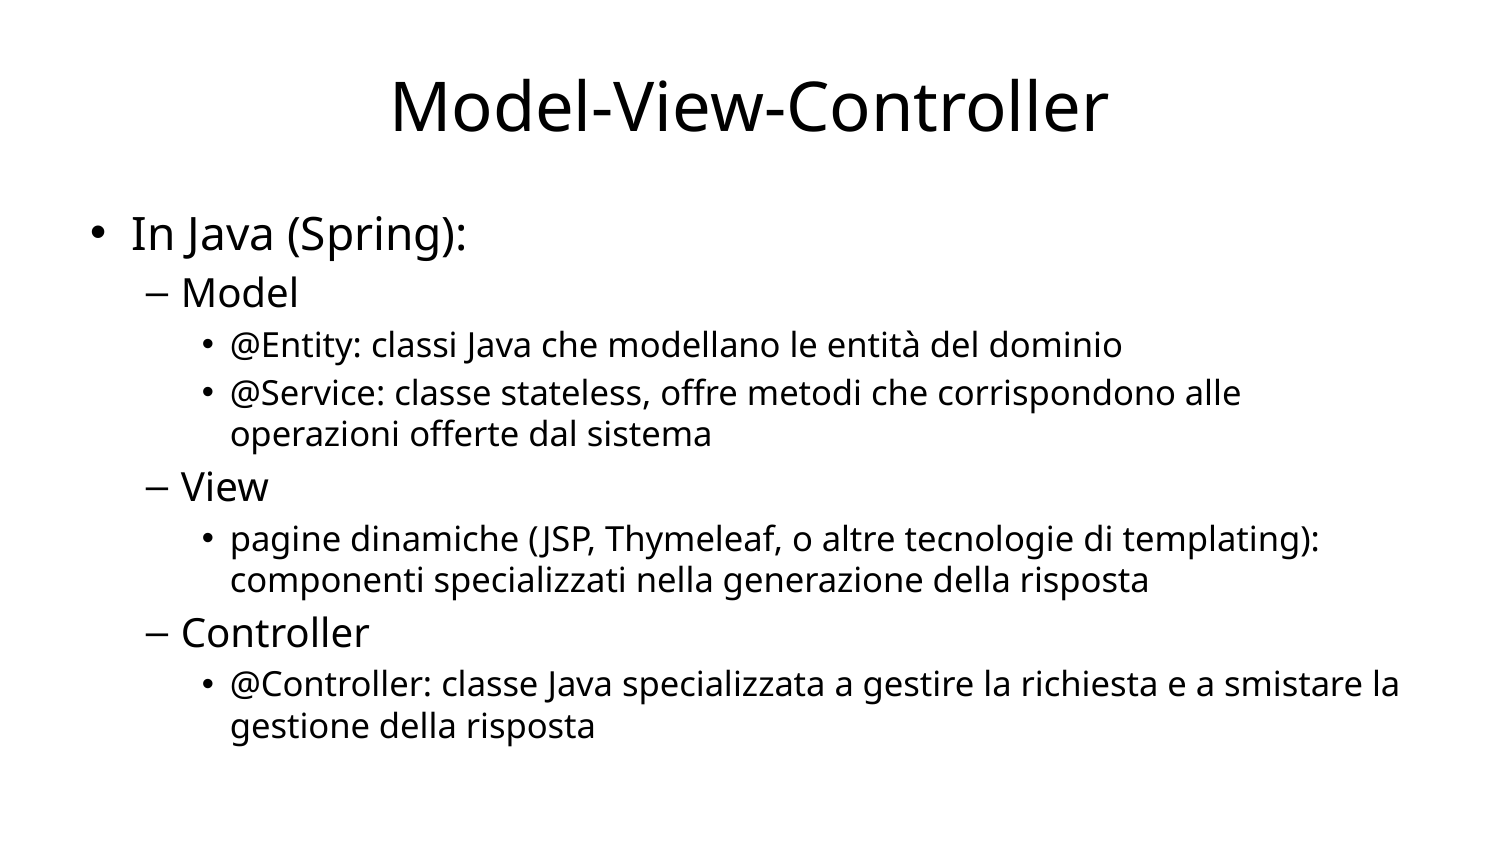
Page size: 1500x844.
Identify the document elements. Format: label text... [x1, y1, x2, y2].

title Model-View-Controller [75, 33, 1425, 175]
list In Java (Spring): Model @Entity: classi Java che modellano le entità del dominio @Service: classe stateless, offre metodi che corrispondono alle operazioni offerte dal sistema View pagine dinamiche (JSP, Thymeleaf, o altre tecnologie di templating): componenti specializzati nella generazione della risposta Controller @Controller: classe Java specializzata a gestire la richiesta e a smistare la gestione della risposta [75, 196, 1425, 754]
